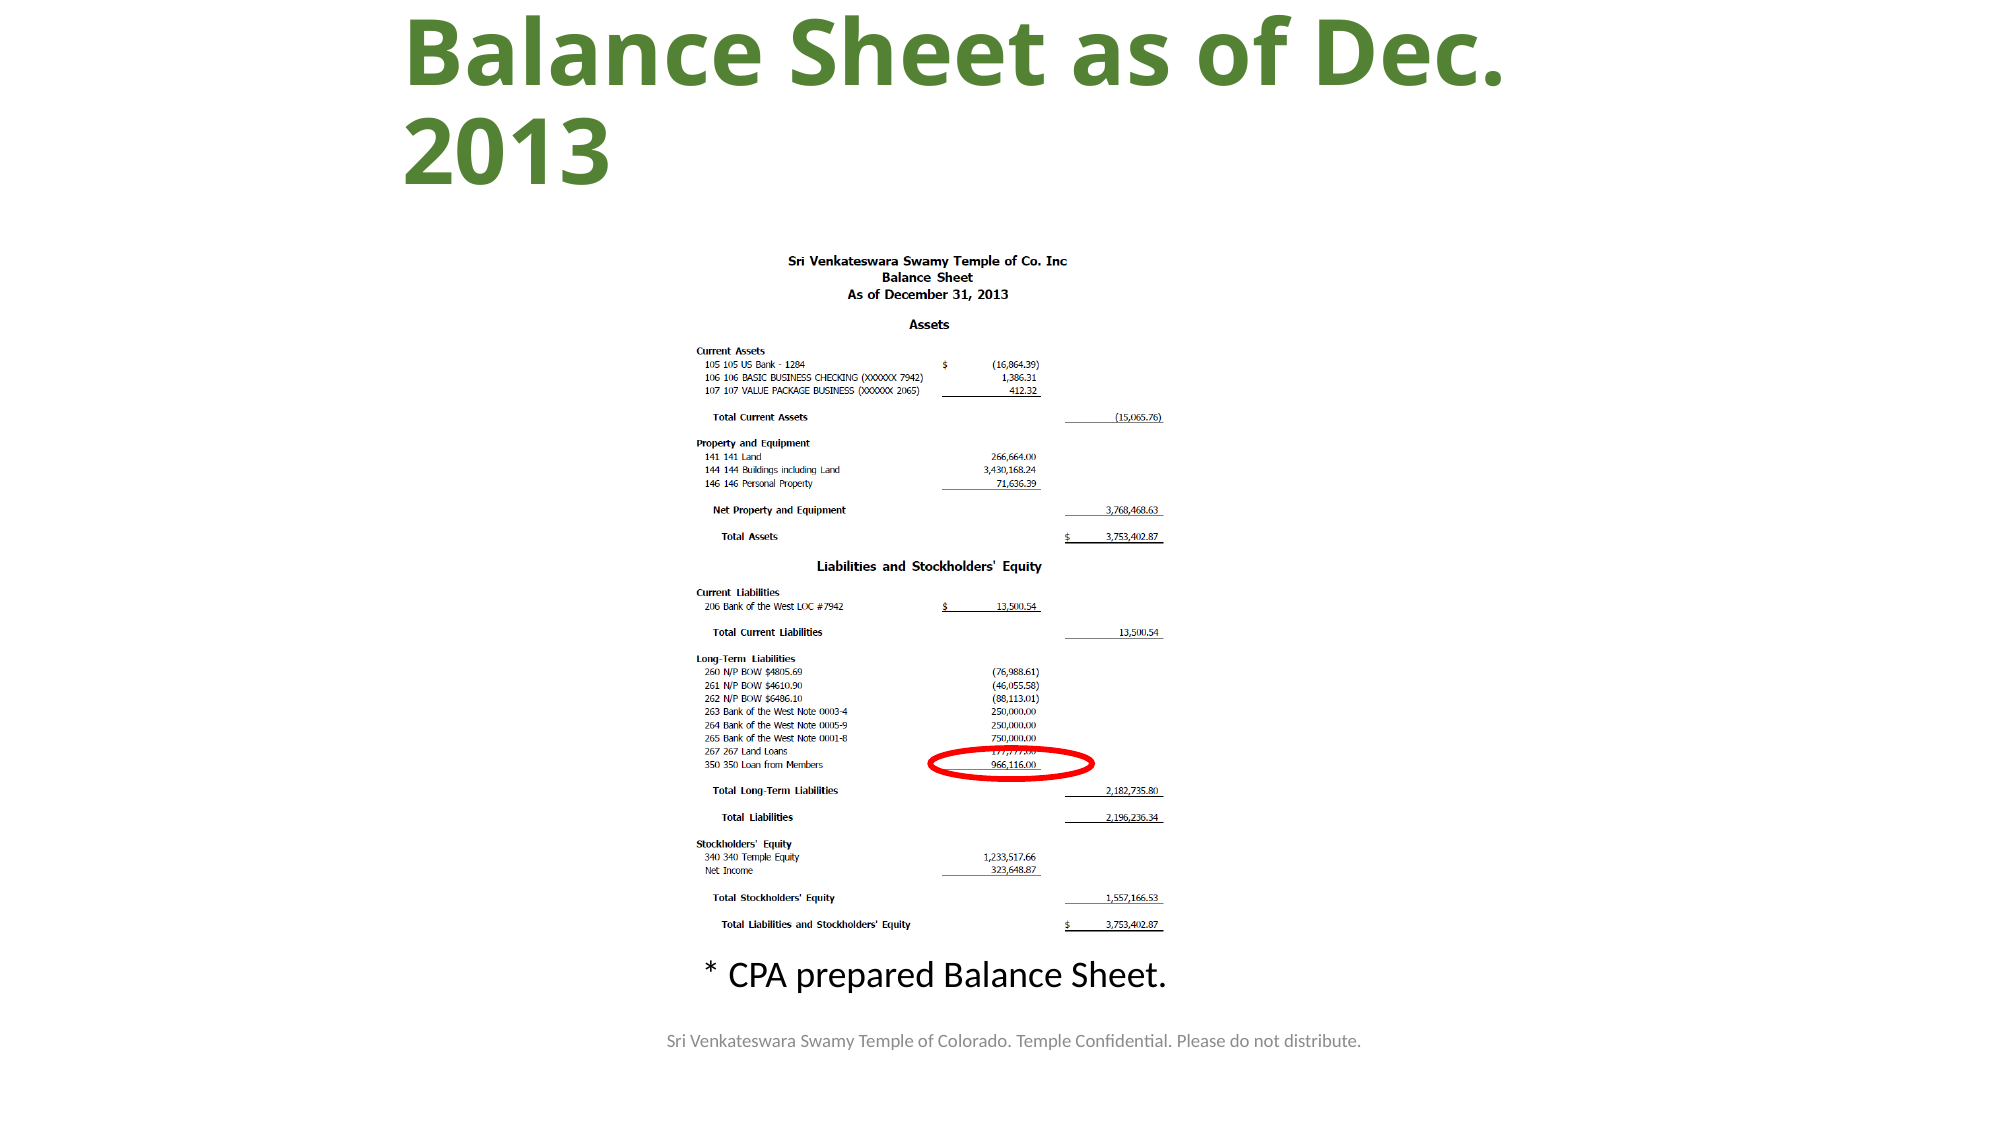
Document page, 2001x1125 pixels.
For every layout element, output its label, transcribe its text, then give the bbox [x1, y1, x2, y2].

text_box * CPA prepared Balance Sheet. [686, 943, 1192, 1003]
picture [649, 255, 1202, 943]
footer Sri Venkateswara Swamy Temple of Colorado. Temple Confidential. Please do not distribute. [615, 1017, 1413, 1063]
title Balance Sheet as of Dec. 2013 [387, 47, 1550, 163]
